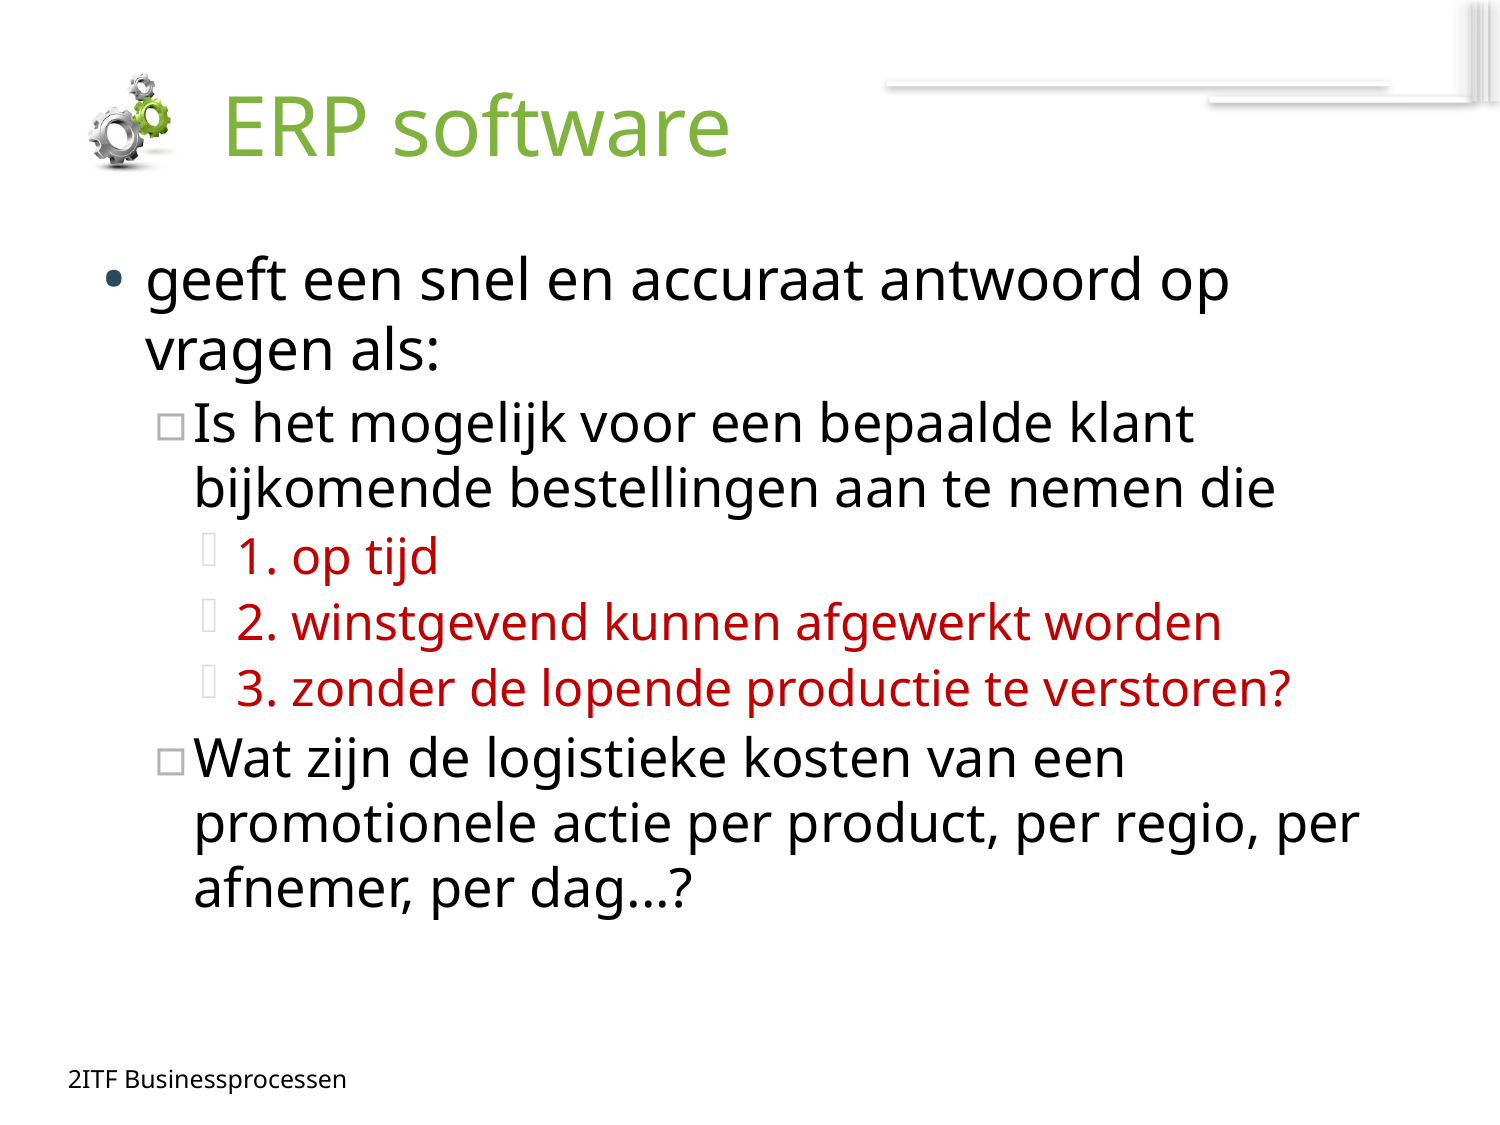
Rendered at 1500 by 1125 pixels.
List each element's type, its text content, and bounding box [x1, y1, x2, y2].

picture [78, 69, 186, 176]
title ERP software [206, 35, 1418, 211]
list geeft een snel en accuraat antwoord op vragen als: Is het mogelijk voor een bepaalde klant bijkomende bestellingen aan te nemen die 1. op tijd 2. winstgevend kunnen afgewerkt worden 3. zonder de lopende productie te verstoren? Wat zijn de logistieke kosten van een promotionele actie per product, per regio, per afnemer, per dag...? [70, 234, 1421, 1055]
